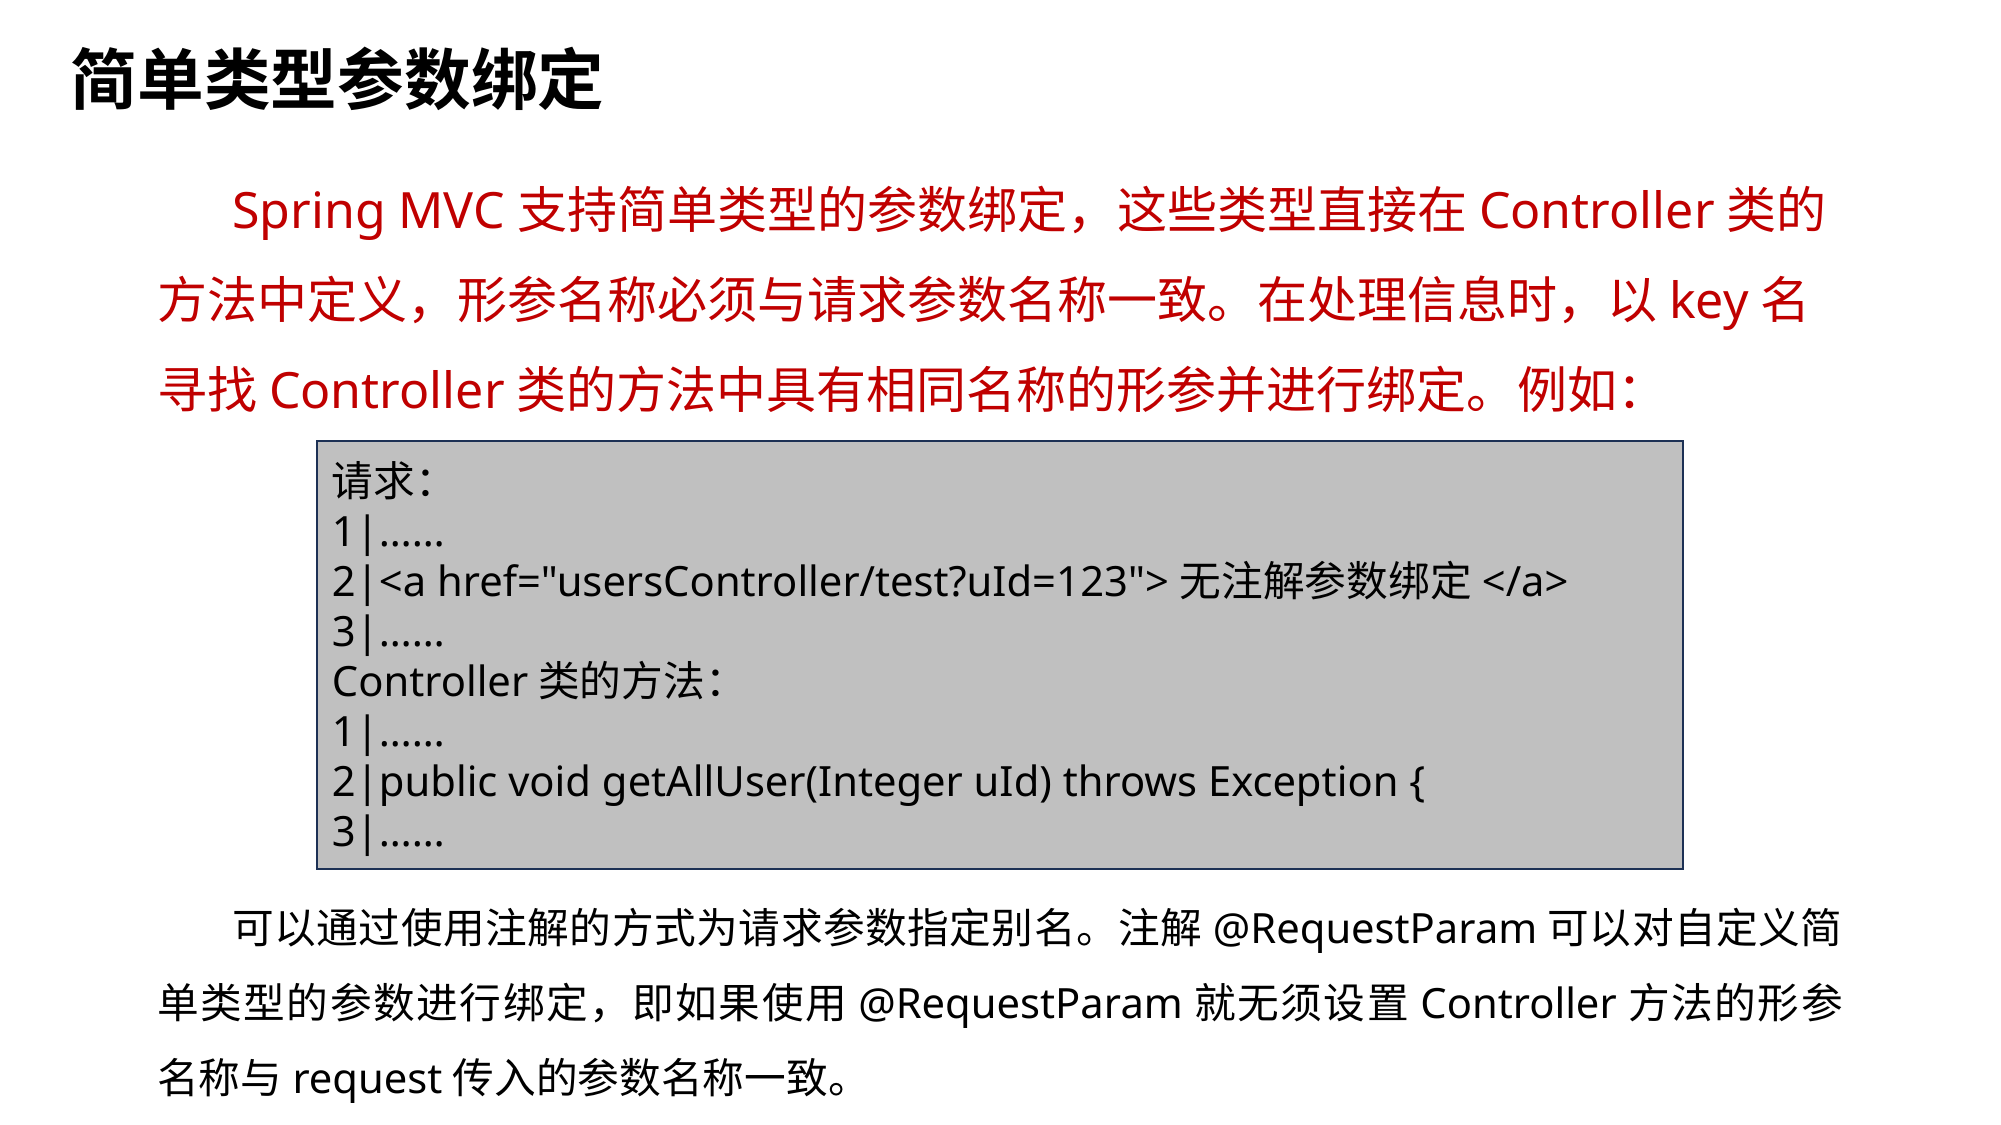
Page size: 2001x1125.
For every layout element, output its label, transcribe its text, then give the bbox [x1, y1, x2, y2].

text_box 请求： 1|…… 2|<a href="usersController/test?uId=123">无注解参数绑定</a> 3|…… Controller类的方法： 1|…… 2|public void getAllUser(Integer uId) throws Exception { 3|…… [316, 440, 1684, 868]
text_box Spring MVC支持简单类型的参数绑定，这些类型直接在Controller类的方法中定义，形参名称必须与请求参数名称一致。在处理信息时，以key名寻找Controller类的方法中具有相同名称的形参并进行绑定。例如： [142, 141, 1858, 312]
text_box 可以通过使用注解的方式为请求参数指定别名。注解@RequestParam可以对自定义简单类型的参数进行绑定，即如果使用@RequestParam就无须设置Controller方法的形参名称与request传入的参数名称一致。 [142, 868, 1858, 1125]
text_box 简单类型参数绑定 [55, 24, 970, 142]
